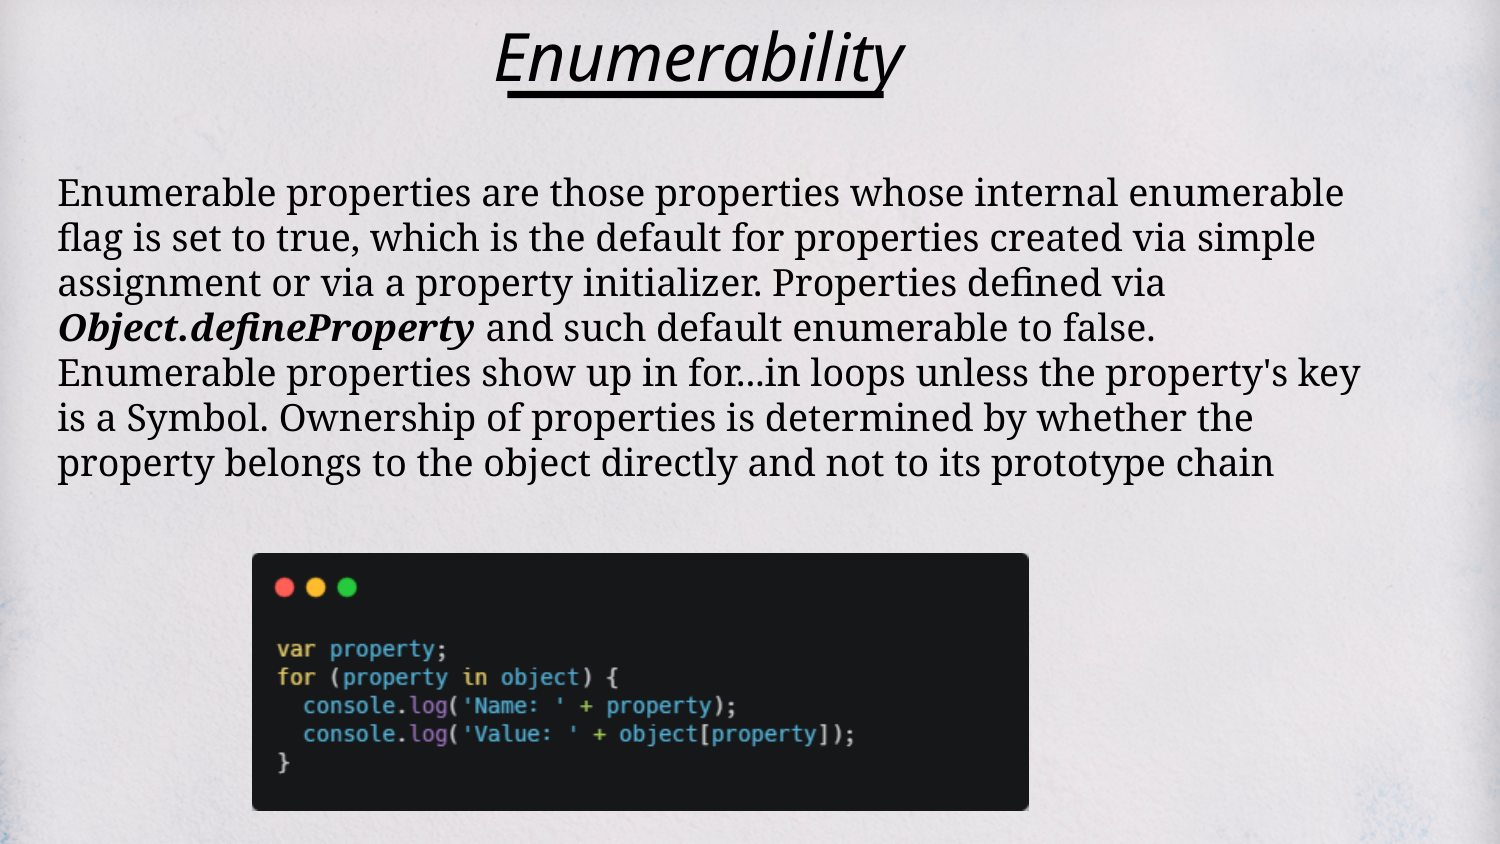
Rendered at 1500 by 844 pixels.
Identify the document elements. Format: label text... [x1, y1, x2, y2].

text_box Enumerable properties are those properties whose internal enumerable flag is set to true, which is the default for properties created via simple assignment or via a property initializer. Properties defined via Object.defineProperty and such default enumerable to false. Enumerable properties show up in for...in loops unless the property's key is a Symbol. Ownership of properties is determined by whether the property belongs to the object directly and not to its prototype chain [42, 161, 1391, 537]
picture [0, 0, 1500, 844]
text_box [507, 90, 884, 99]
text_box Enumerability [478, 0, 944, 125]
